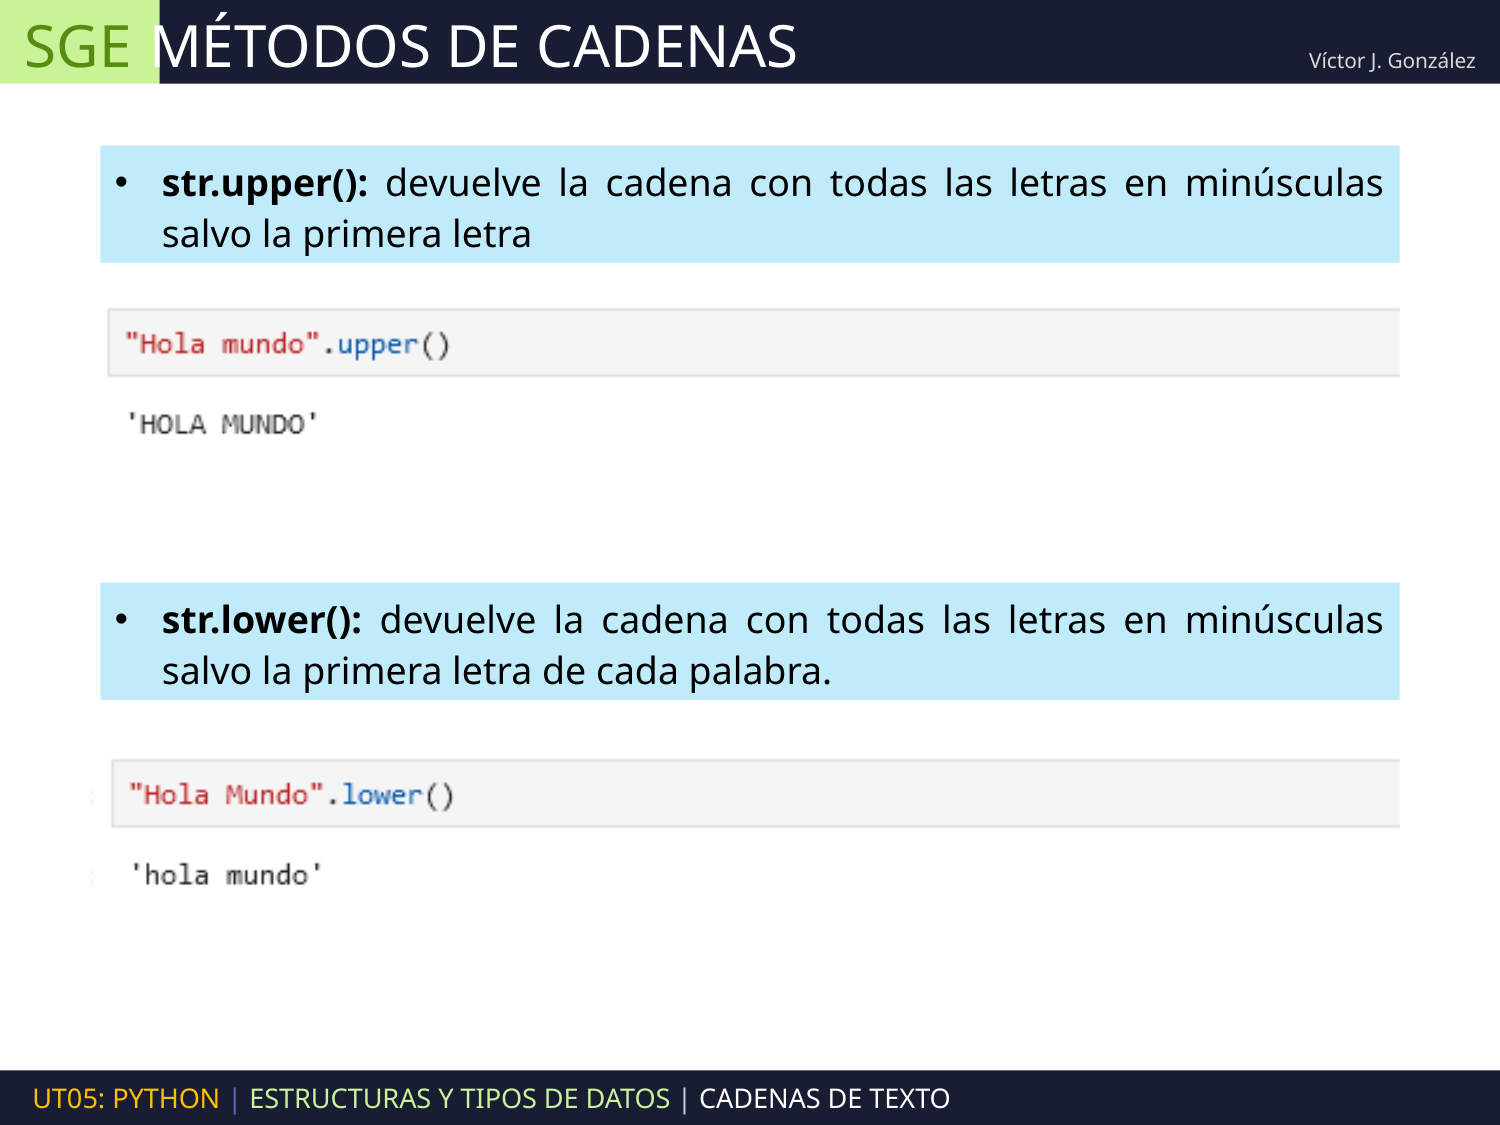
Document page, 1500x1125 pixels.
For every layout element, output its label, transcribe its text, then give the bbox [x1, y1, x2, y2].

text_box SGE [10, 1, 147, 86]
text_box [161, 0, 1500, 86]
text_box str.lower(): devuelve la cadena con todas las letras en minúsculas salvo la primera letra de cada palabra. [100, 582, 1400, 700]
text_box Víctor J. González [1294, 40, 1491, 80]
picture [91, 741, 1400, 904]
text_box UT05: PYTHON | ESTRUCTURAS Y TIPOS DE DATOS | CADENAS DE TEXTO [17, 1073, 1500, 1122]
picture [94, 290, 1400, 458]
text_box MÉTODOS DE CADENAS [147, 1, 814, 86]
text_box str.upper(): devuelve la cadena con todas las letras en minúsculas salvo la primera letra [100, 145, 1400, 263]
text_box [0, 1068, 1500, 1125]
text_box [0, 0, 161, 86]
